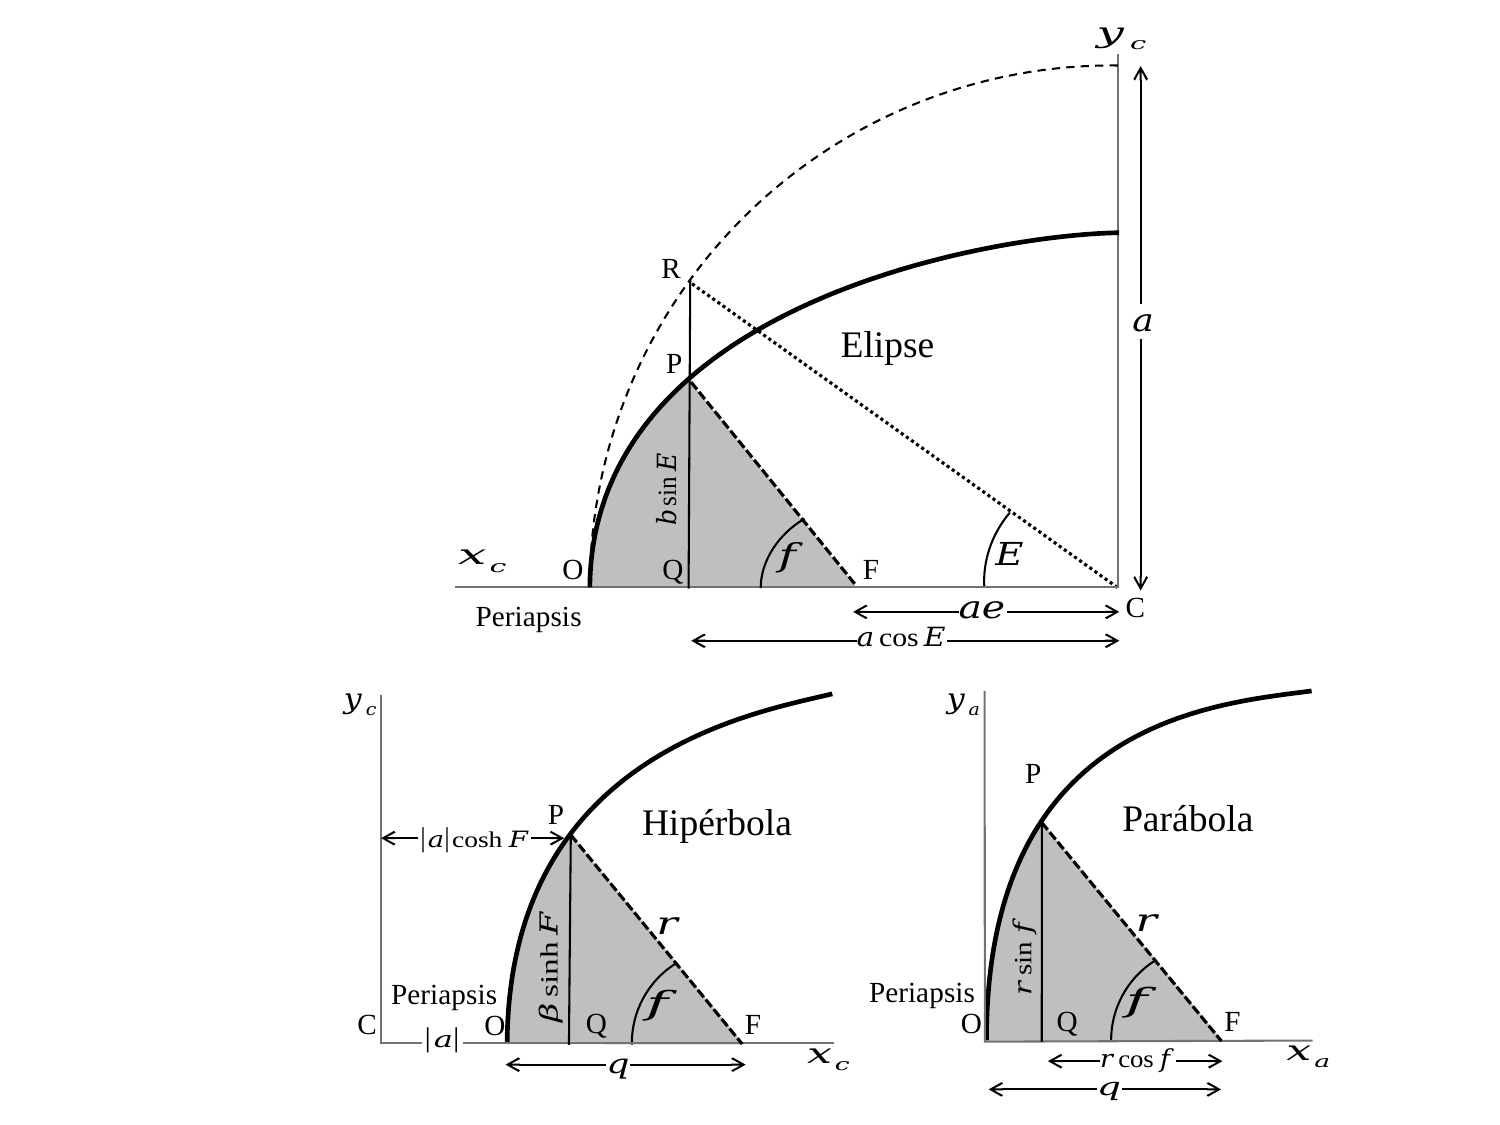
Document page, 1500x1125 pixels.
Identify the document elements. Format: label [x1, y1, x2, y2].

text_box [341, 18, 1330, 1102]
